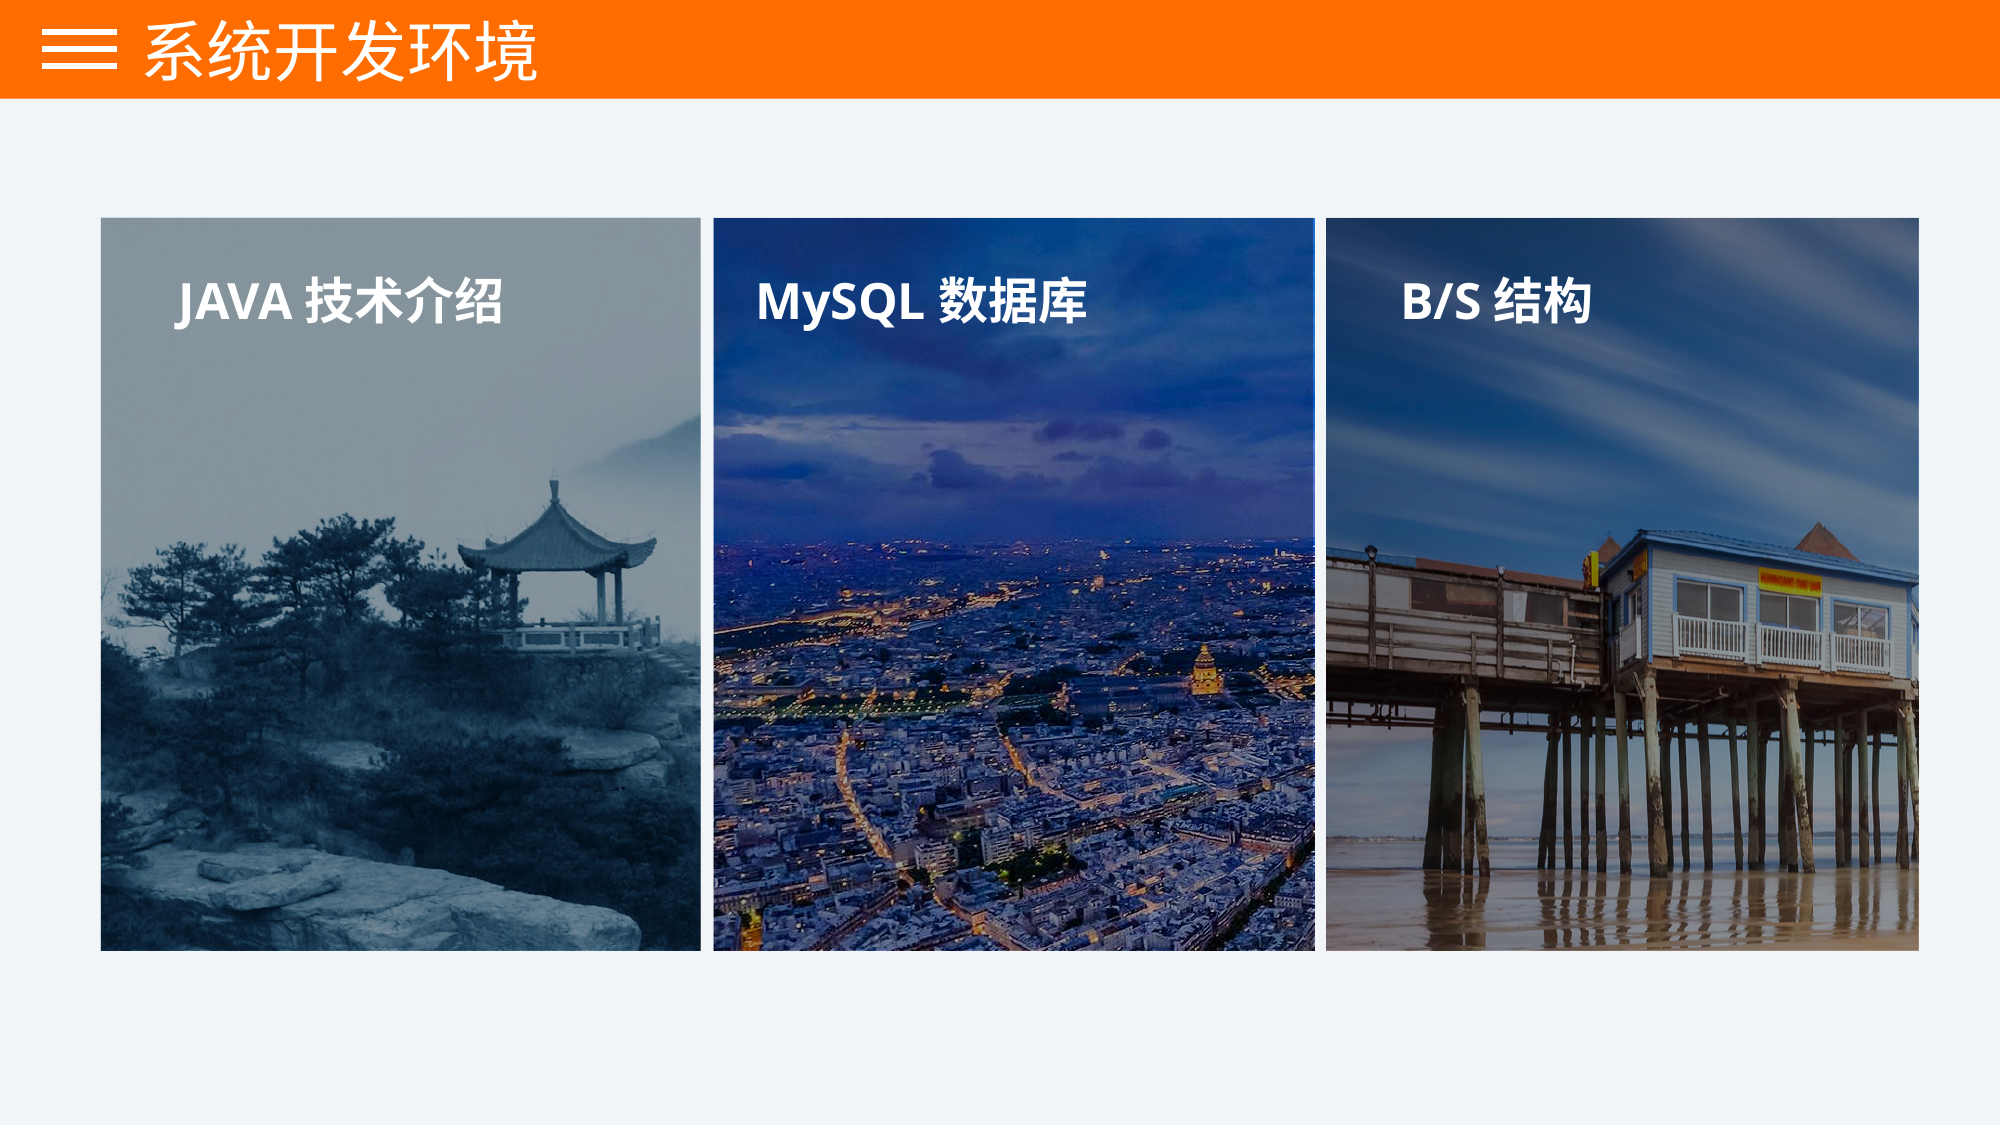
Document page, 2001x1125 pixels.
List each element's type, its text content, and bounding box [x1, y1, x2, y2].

text_box [0, 0, 2000, 100]
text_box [42, 32, 118, 67]
picture [1326, 218, 1919, 951]
text_box 系统开发环境 [125, 2, 835, 98]
picture [713, 218, 1316, 951]
picture [100, 217, 701, 951]
